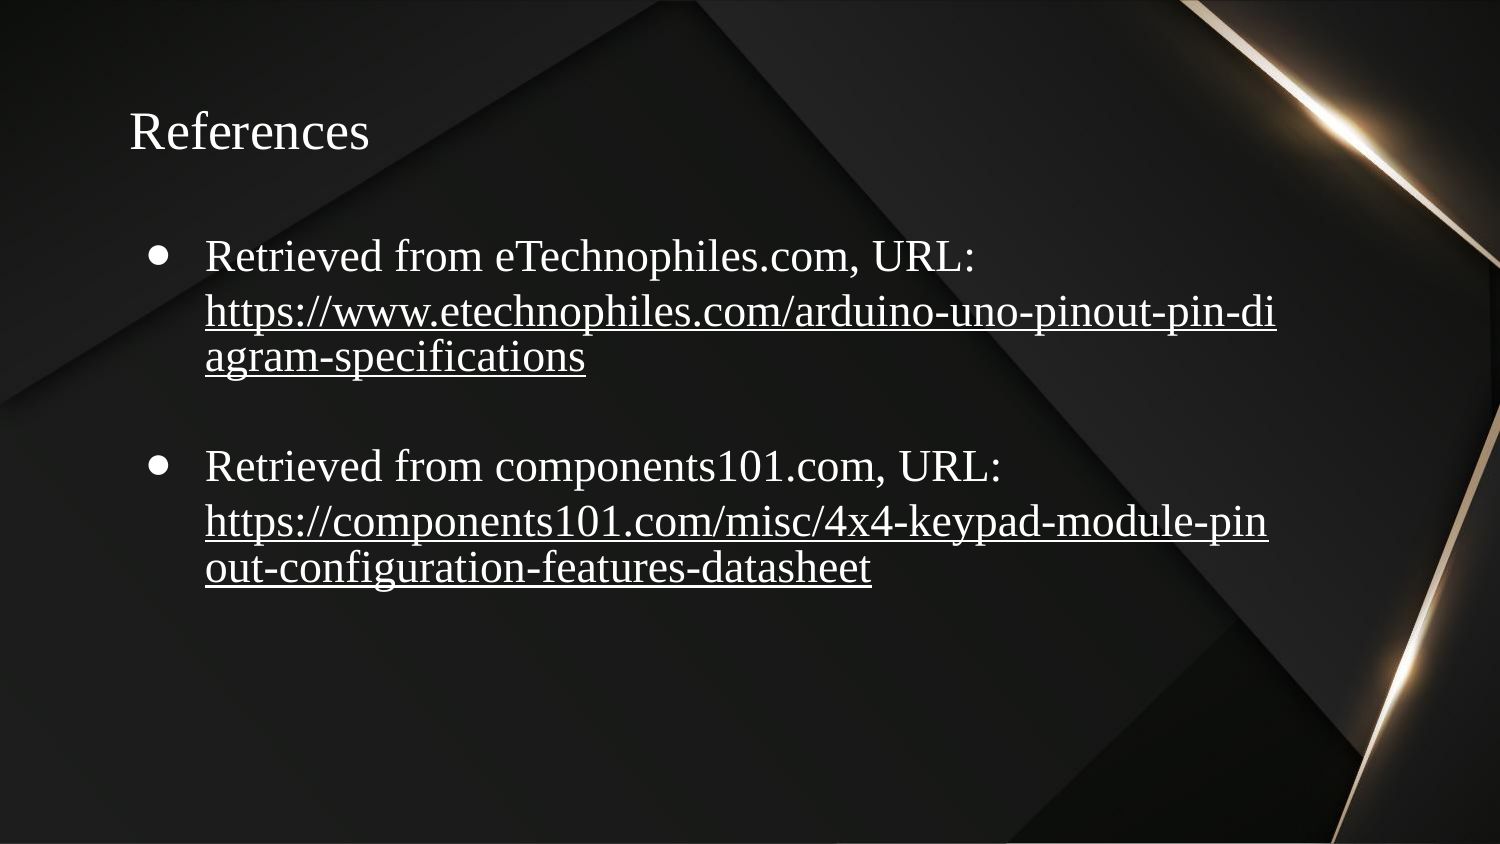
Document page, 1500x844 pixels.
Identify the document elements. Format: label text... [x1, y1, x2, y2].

picture [0, 0, 1500, 844]
title References [114, 80, 1386, 189]
list Retrieved from eTechnophiles.com, URL: https://www.etechnophiles.com/arduino-uno-pinout-pin-diagram-specifications Retrieved from components101.com, URL: https://components101.com/misc/4x4-keypad-module-pinout-configuration-features-datasheet [114, 210, 1296, 749]
